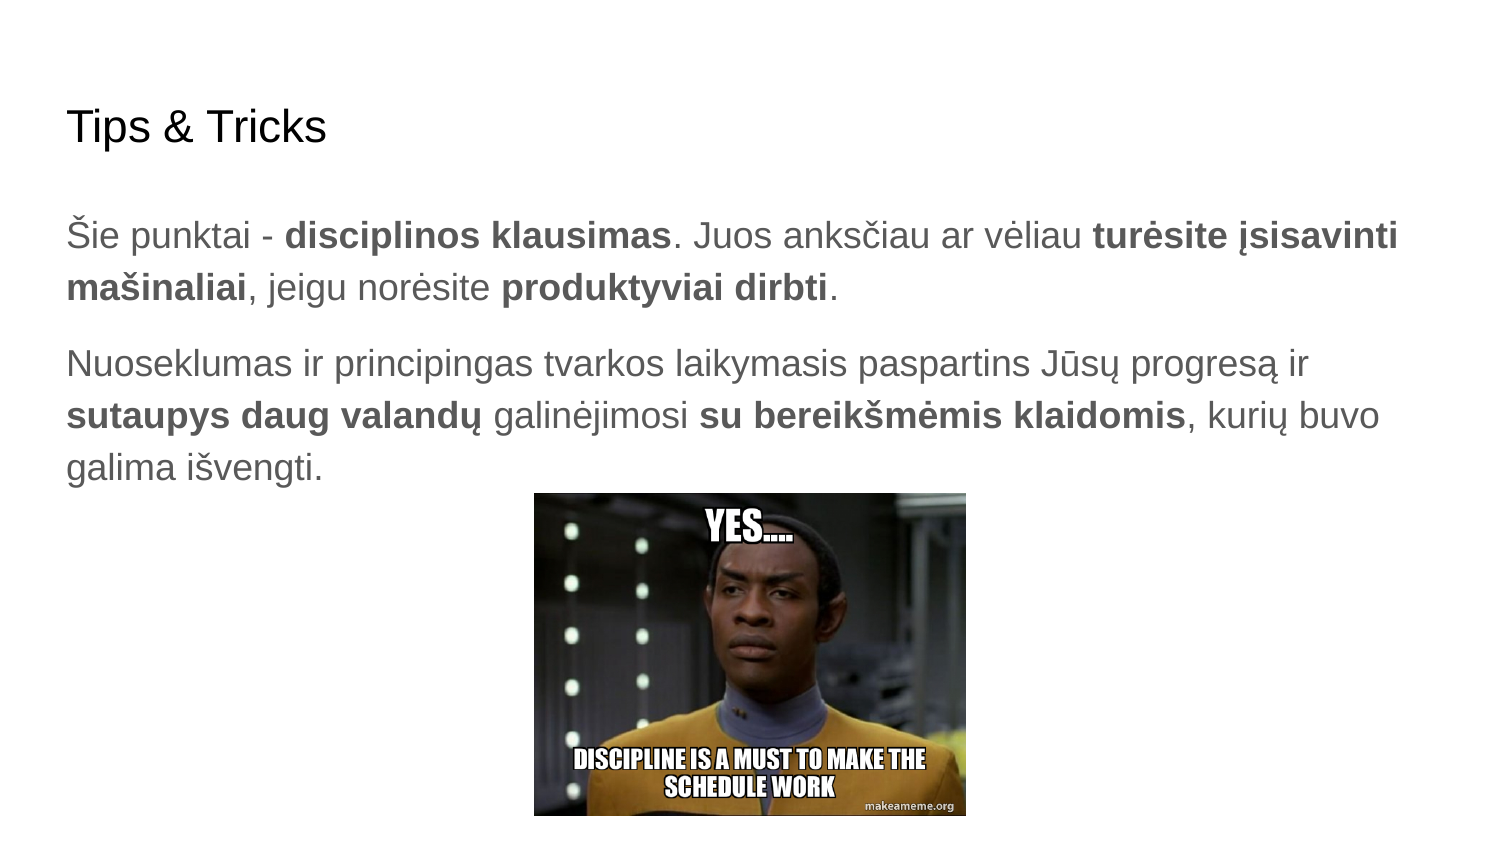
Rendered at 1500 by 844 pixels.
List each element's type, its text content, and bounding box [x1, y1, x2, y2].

title Tips & Tricks [51, 72, 1449, 167]
picture [534, 493, 966, 816]
list Šie punktai - disciplinos klausimas. Juos anksčiau ar vėliau turėsite įsisavinti mašinaliai, jeigu norėsite produktyviai dirbti. Nuoseklumas ir principingas tvarkos laikymasis paspartins Jūsų progresą ir sutaupys daug valandų galinėjimosi su bereikšmėmis klaidomis, kurių buvo galima išvengti. [51, 189, 1449, 750]
